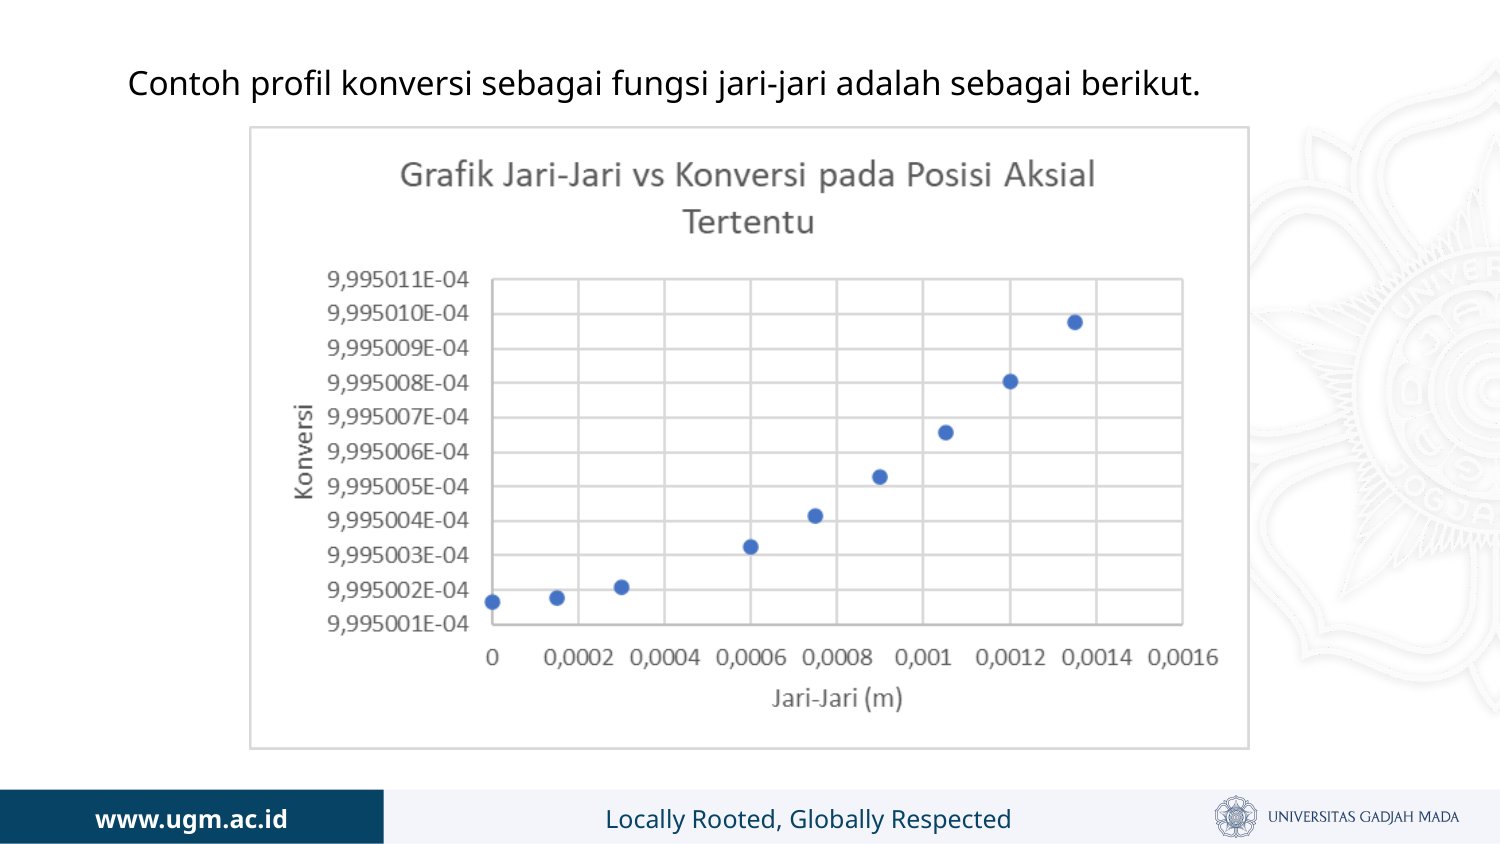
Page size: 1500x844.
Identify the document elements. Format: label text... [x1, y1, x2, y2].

picture [249, 125, 1251, 751]
picture [1174, 779, 1500, 844]
text_box Contoh profil konversi sebagai fungsi jari-jari adalah sebagai berikut. [112, 47, 1343, 118]
